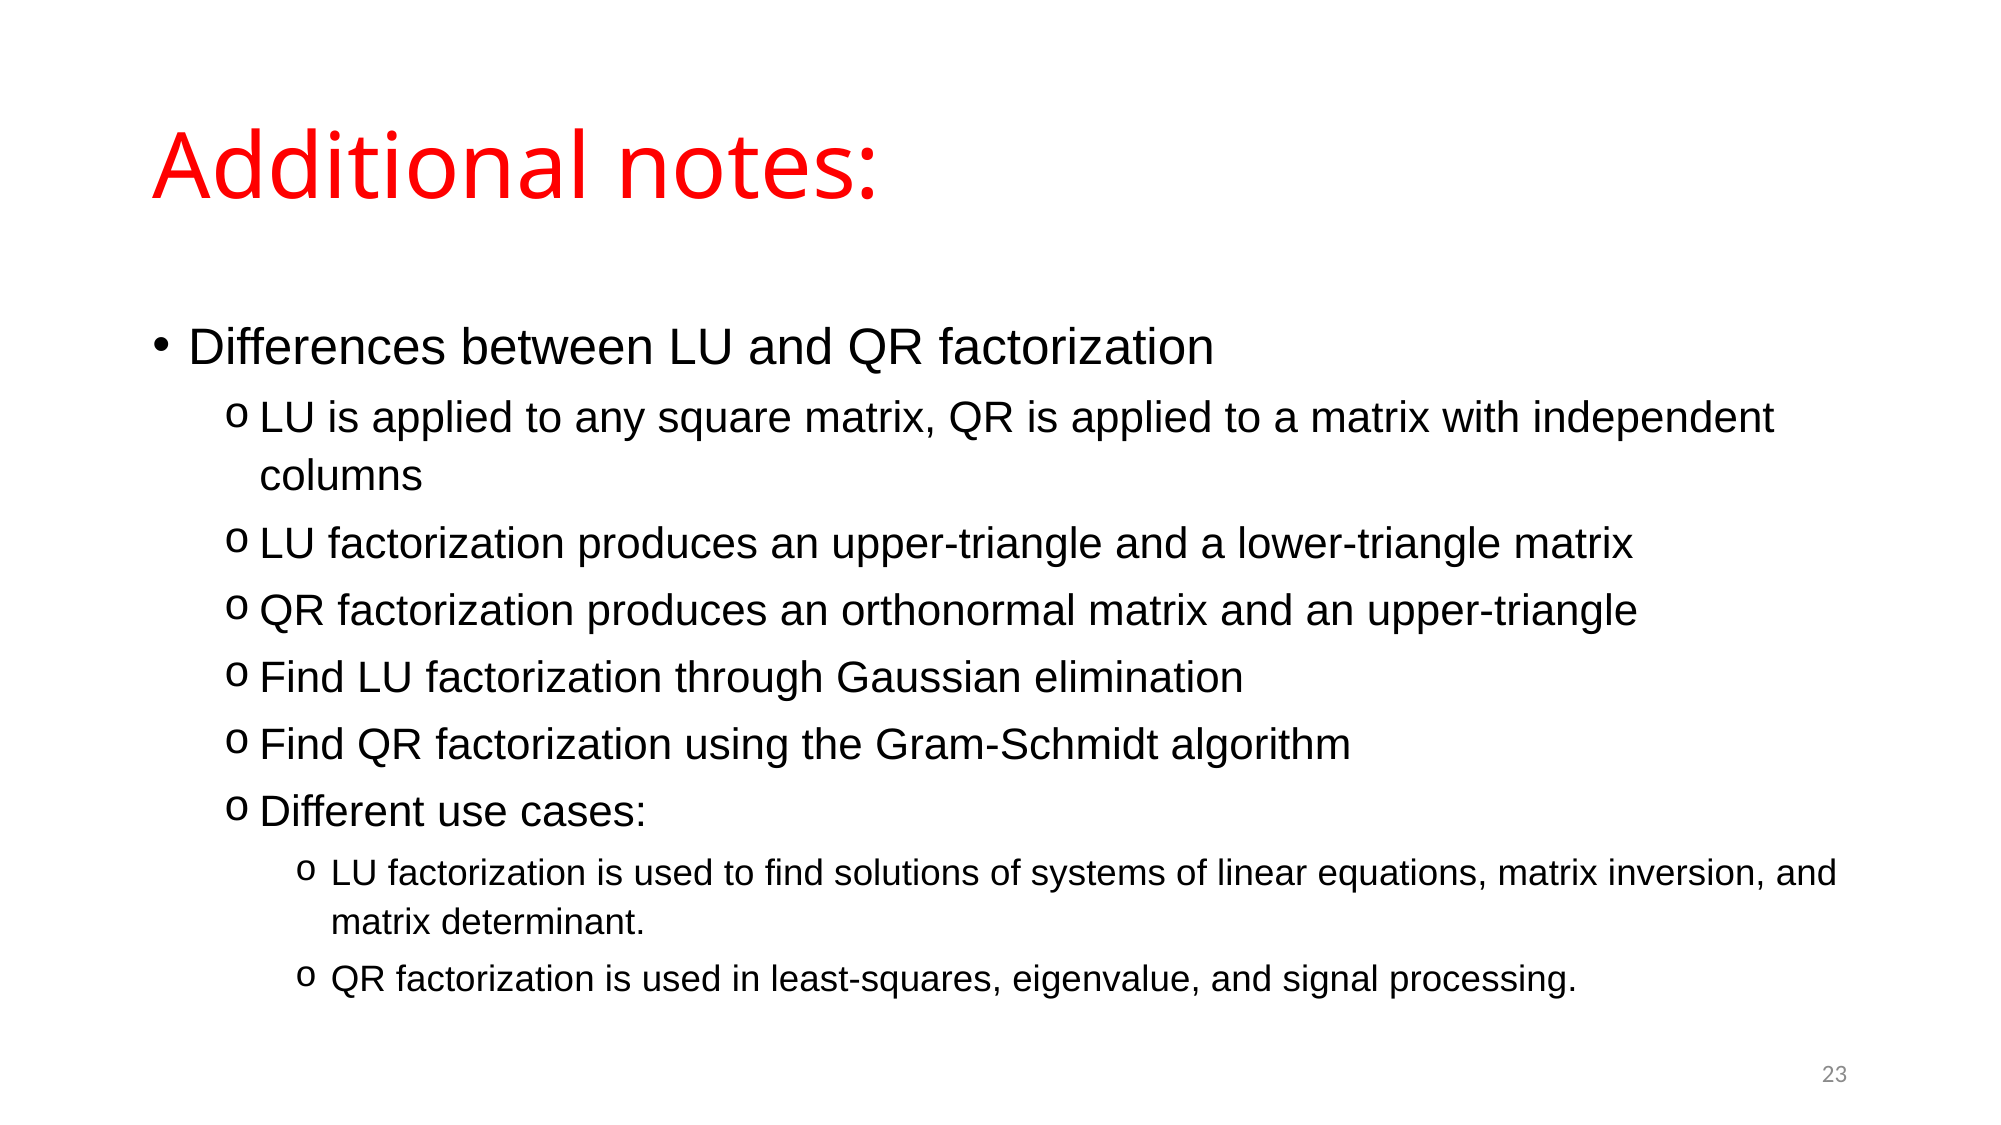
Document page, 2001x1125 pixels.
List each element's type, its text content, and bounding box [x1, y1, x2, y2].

list Differences between LU and QR factorization LU is applied to any square matrix, QR is applied to a matrix with independent columns LU factorization produces an upper-triangle and a lower-triangle matrix QR factorization produces an orthonormal matrix and an upper-triangle Find LU factorization through Gaussian elimination Find QR factorization using the Gram-Schmidt algorithm Different use cases: LU factorization is used to find solutions of systems of linear equations, matrix inversion, and matrix determinant. QR factorization is used in least-squares, eigenvalue, and signal processing. [137, 299, 1863, 1014]
slide_number 23 [1412, 1042, 1863, 1103]
title Additional notes: [137, 59, 1863, 278]
